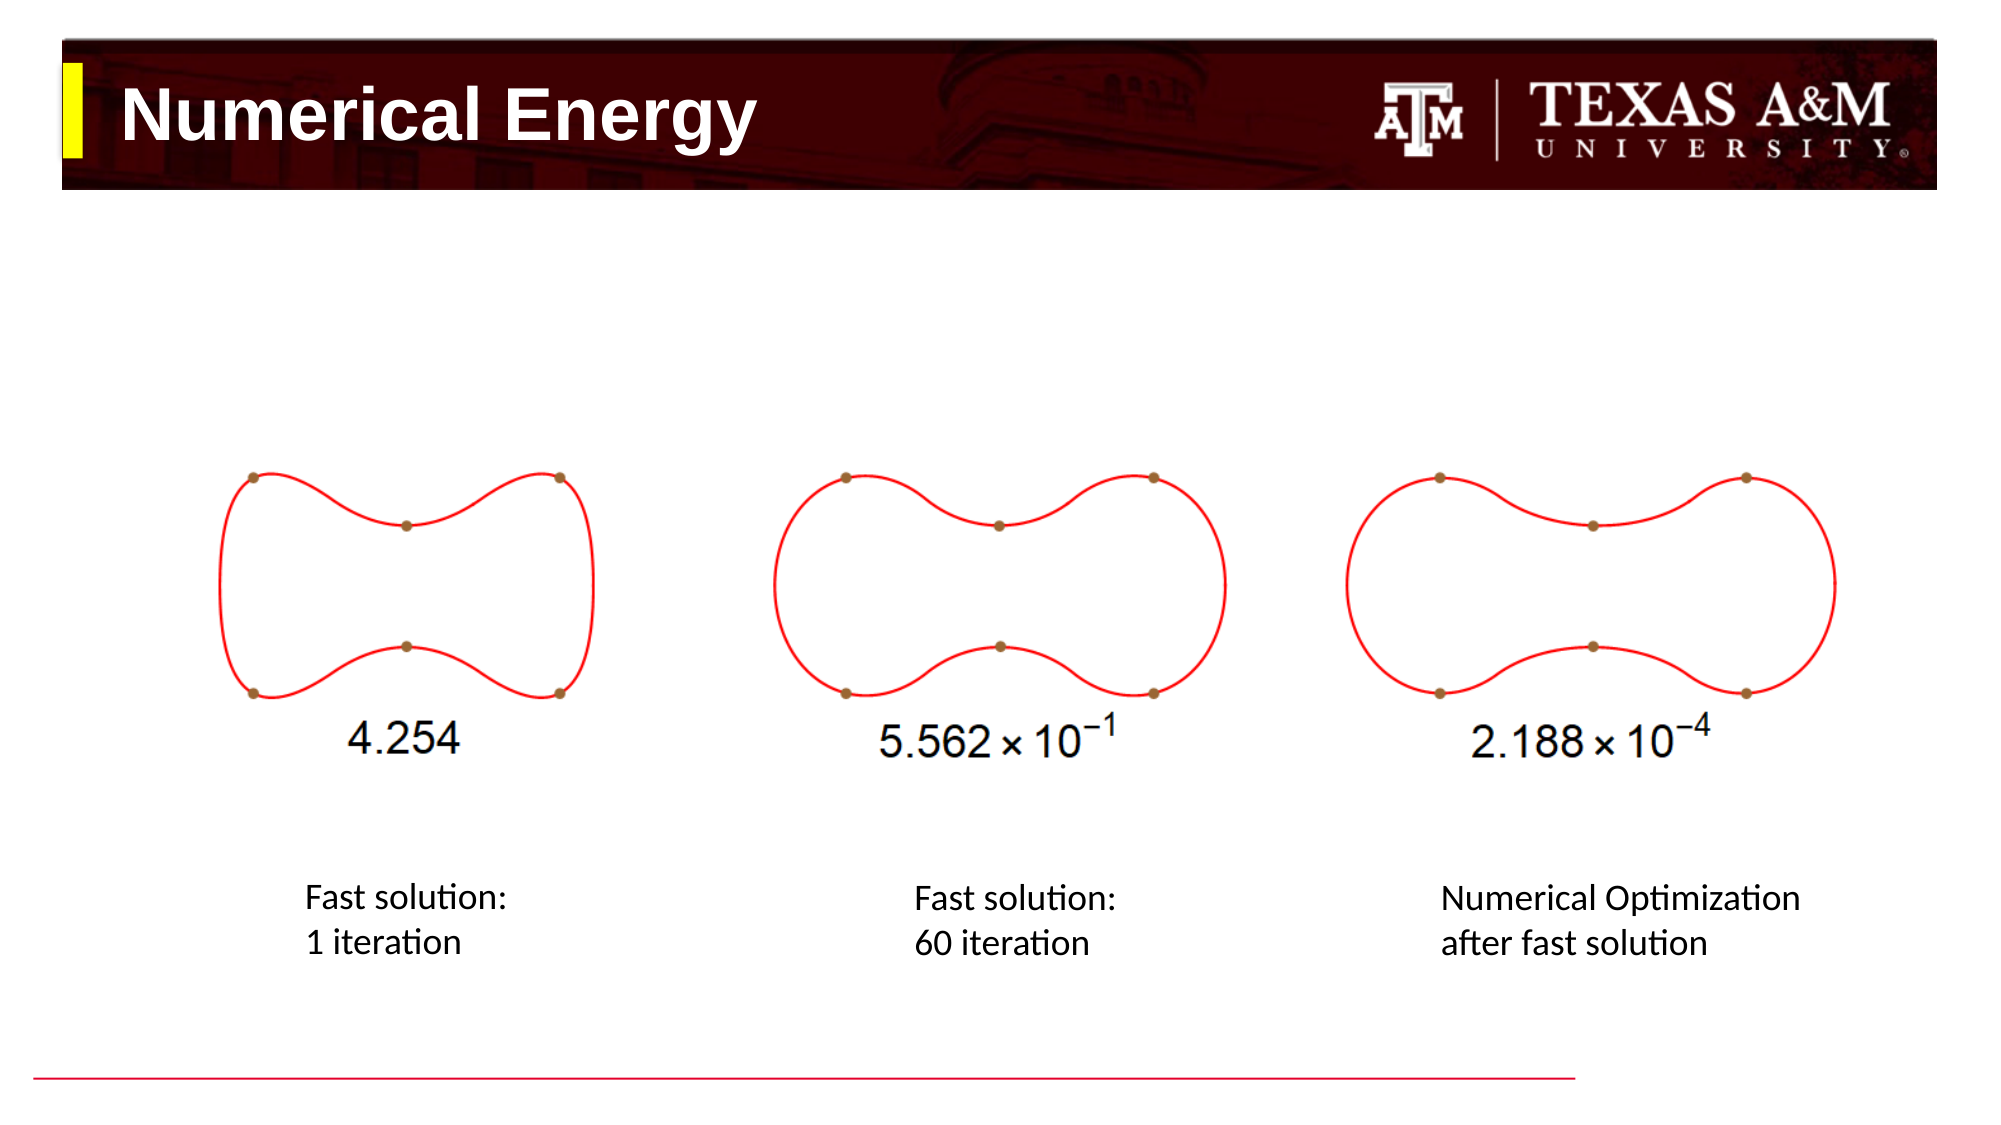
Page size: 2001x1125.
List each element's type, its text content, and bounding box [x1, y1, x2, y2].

picture [62, 37, 105, 190]
picture [1367, 37, 1937, 190]
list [129, 435, 1871, 802]
title Numerical Energy [105, 16, 1367, 205]
text_box Fast solution: 60 iteration [899, 865, 1132, 971]
text_box Numerical Optimization after fast solution [1426, 865, 1817, 971]
text_box Fast solution: 1 iteration [290, 864, 523, 970]
